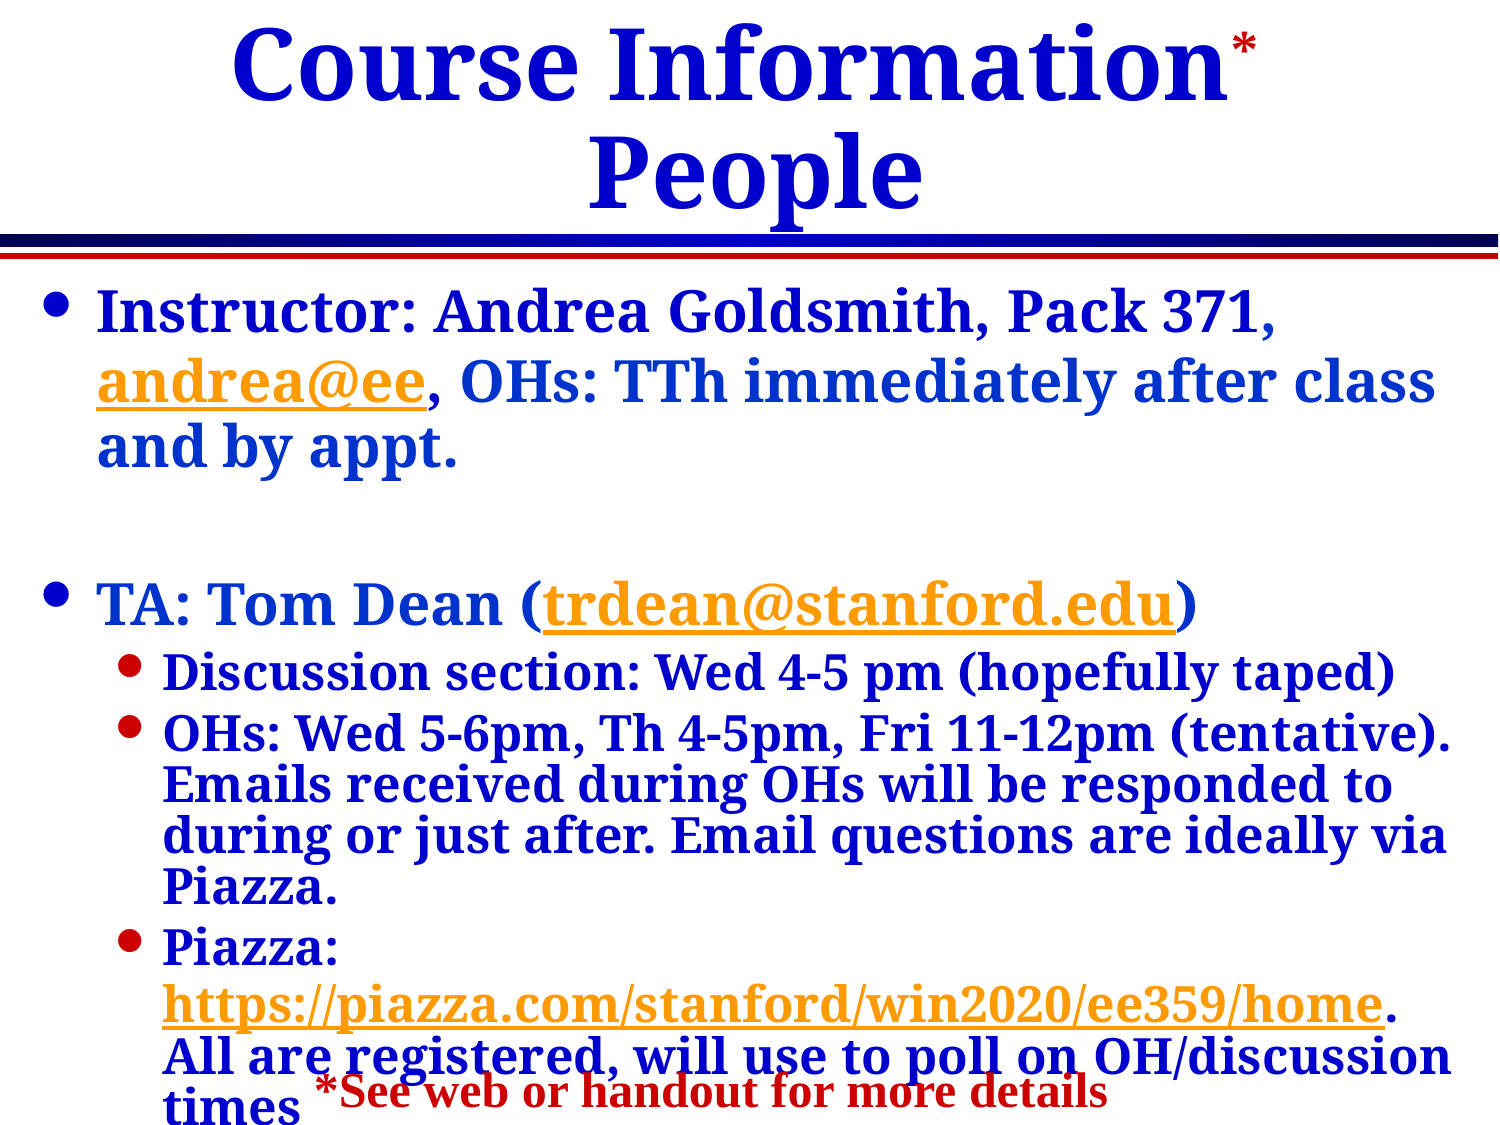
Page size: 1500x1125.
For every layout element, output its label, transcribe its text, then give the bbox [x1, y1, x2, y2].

text_box *See web or handout for more details [298, 1049, 1124, 1125]
title Course Information* People [99, 49, 1388, 238]
list Instructor: Andrea Goldsmith, Pack 371, andrea@ee, OHs: TTh immediately after class and by appt. TA: Tom Dean (trdean@stanford.edu) Discussion section: Wed 4-5 pm (hopefully taped) OHs: Wed 5-6pm, Th 4-5pm, Fri 11-12pm (tentative). Emails received during OHs will be responded to during or just after. Email questions are ideally via Piazza. Piazza: https://piazza.com/stanford/win2020/ee359/home. All are registered, will use to poll on OH/discussion times Class Administrator: Dash Corbett, email: dashiellcorbett@stanford.edu, 365 Packard, 723-2681. Homework dropoff: Fri by 4 pm. [24, 274, 1476, 913]
